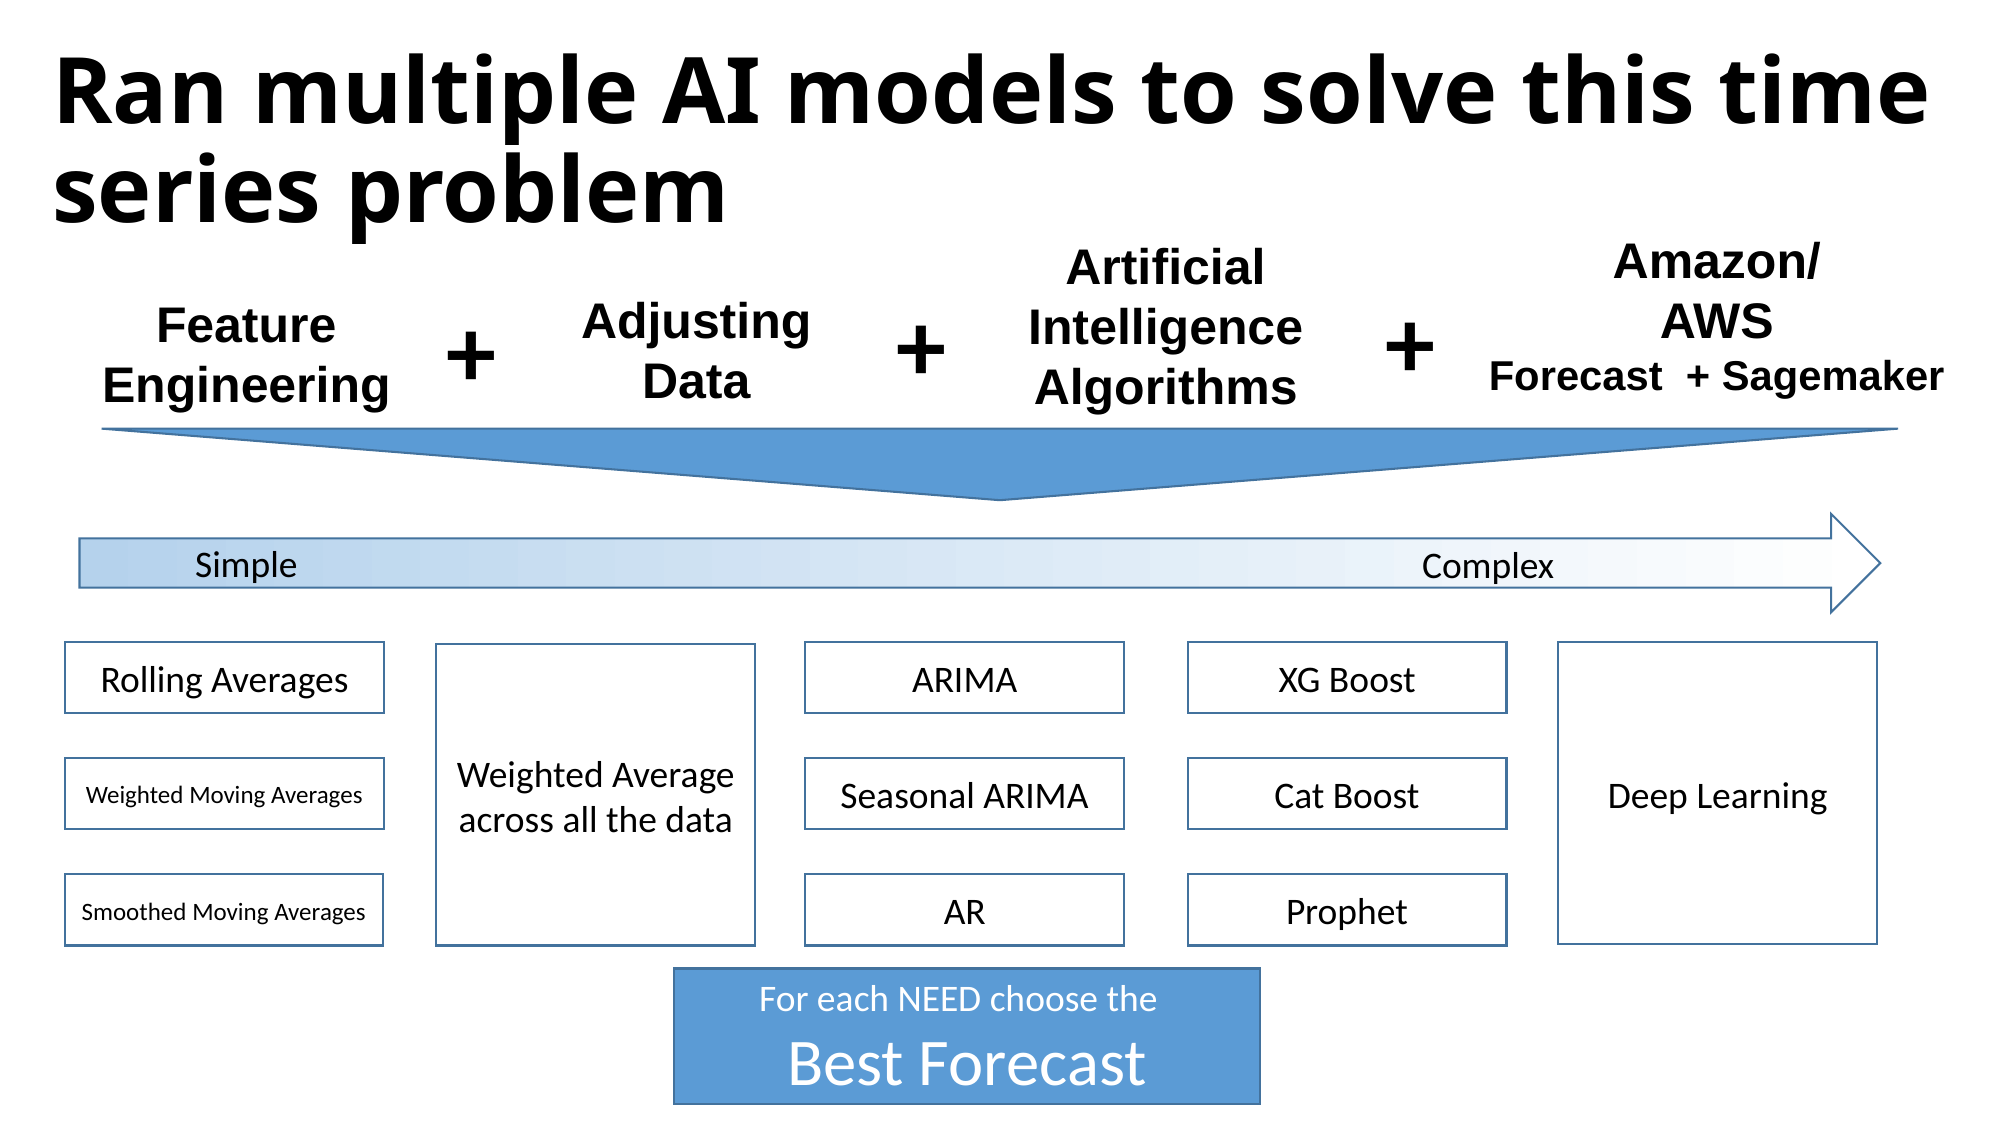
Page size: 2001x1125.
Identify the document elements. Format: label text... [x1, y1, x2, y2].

text_box XG Boost [1187, 641, 1508, 714]
text_box [101, 427, 1899, 502]
text_box Adjusting Data [551, 288, 841, 427]
text_box Weighted Moving Averages [64, 757, 385, 830]
text_box Amazon/ AWS Forecast + Sagemaker [1466, 228, 1968, 419]
text_box + [1331, 272, 1489, 404]
text_box Rolling Averages [64, 641, 385, 714]
text_box Simple [101, 528, 392, 597]
text_box ARIMA [804, 641, 1125, 714]
text_box AR [804, 873, 1125, 947]
title Ran multiple AI models to solve this time series problem [37, 91, 1965, 196]
text_box Cat Boost [1187, 757, 1508, 830]
text_box + [842, 276, 1000, 408]
text_box Prophet [1187, 873, 1508, 947]
text_box [392, 537, 1343, 589]
text_box [1634, 511, 1882, 615]
text_box Artificial Intelligence Algorithms [1001, 234, 1330, 427]
text_box Complex [1343, 530, 1634, 598]
text_box Smoothed Moving Averages [64, 873, 384, 947]
text_box + [392, 281, 550, 413]
text_box Deep Learning [1557, 641, 1878, 945]
text_box [78, 537, 101, 589]
text_box Feature Engineering [101, 292, 392, 427]
text_box Seasonal ARIMA [804, 757, 1125, 830]
text_box Weighted Average across all the data [435, 643, 756, 947]
text_box For each NEED choose the Best Forecast [673, 967, 1261, 1105]
